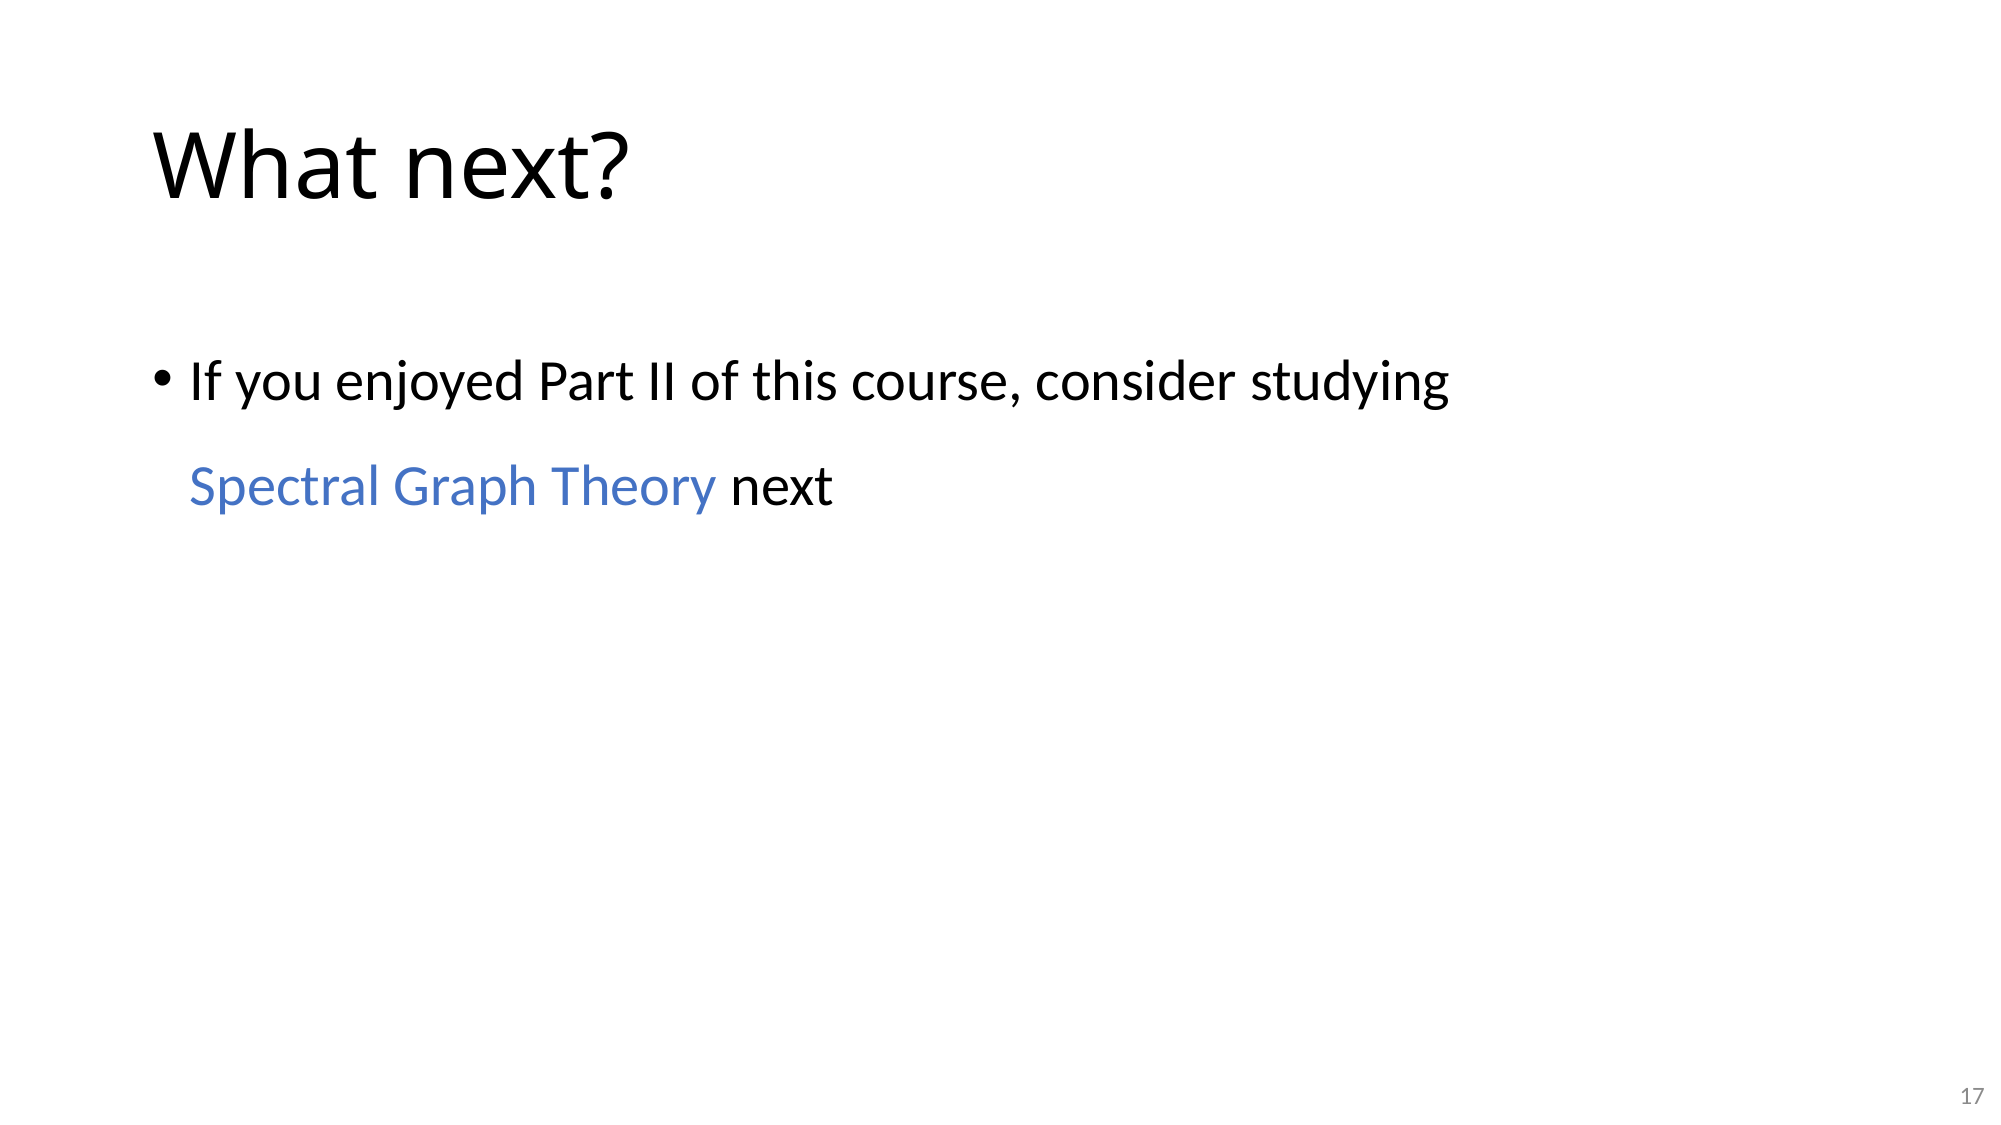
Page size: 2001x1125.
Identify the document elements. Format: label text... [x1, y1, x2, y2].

slide_number 17 [1550, 1064, 2000, 1125]
list If you enjoyed Part II of this course, consider studying Spectral Graph Theory next [137, 299, 1611, 1014]
title What next? [137, 59, 1863, 278]
